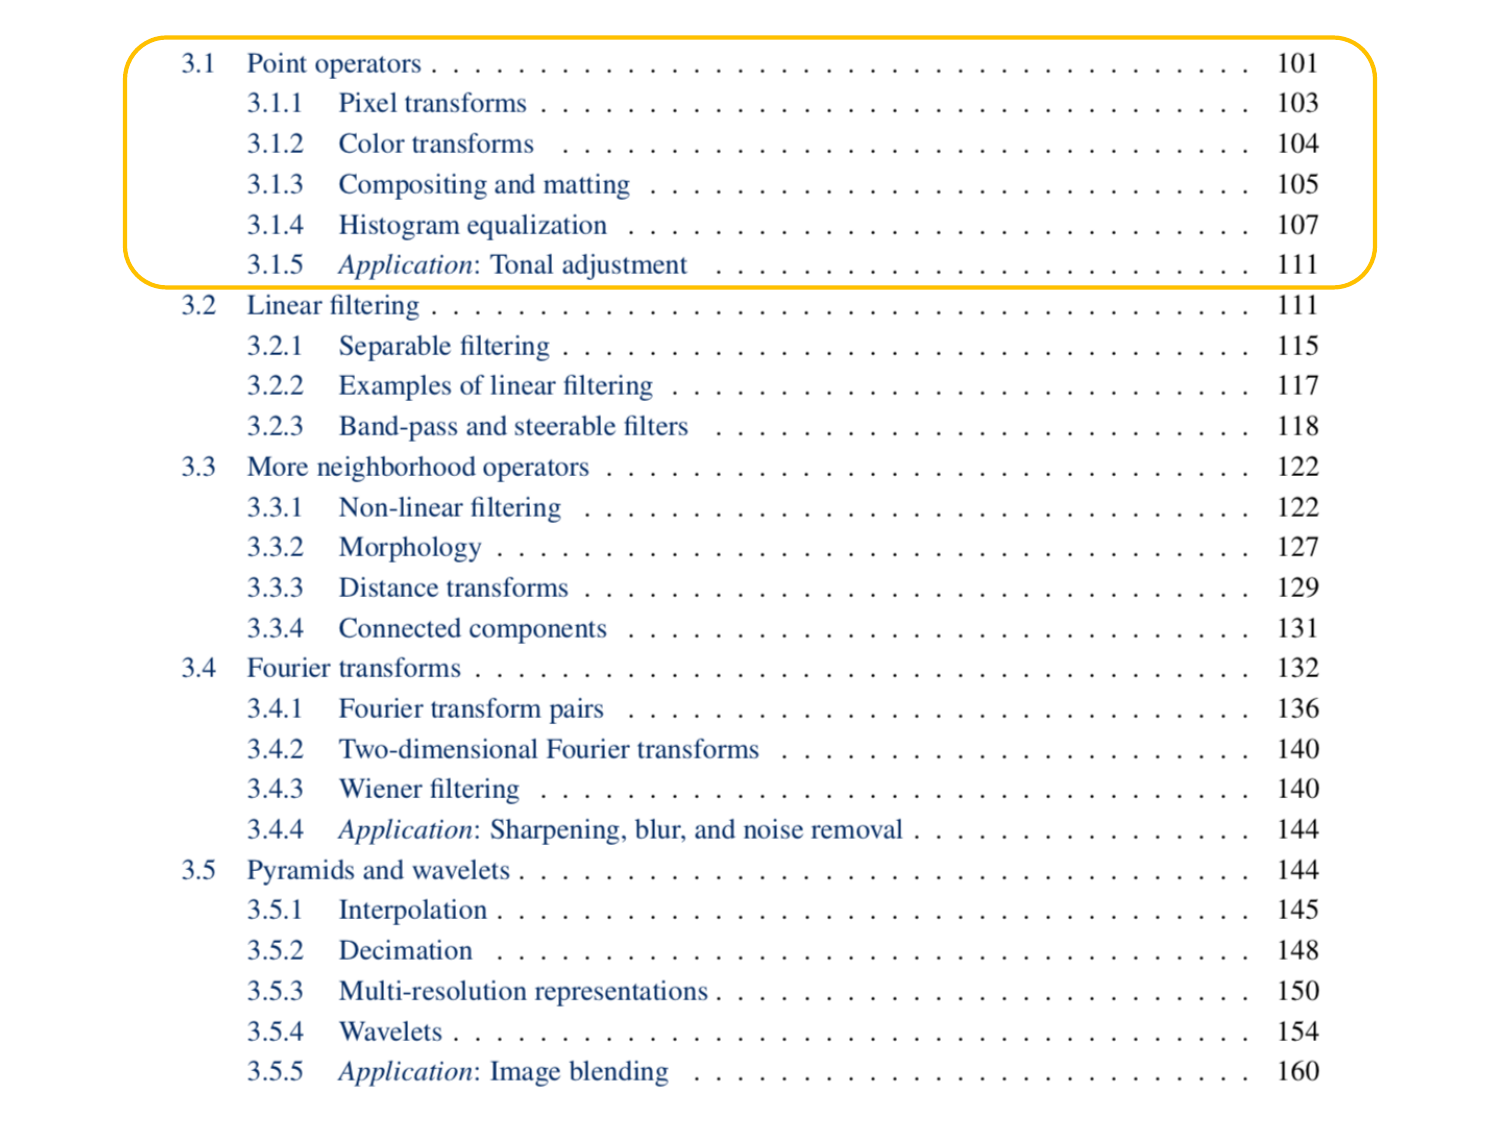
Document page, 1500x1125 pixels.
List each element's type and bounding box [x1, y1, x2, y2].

text_box [1340, 35, 1378, 289]
picture [163, 31, 1337, 1093]
text_box [122, 36, 158, 289]
